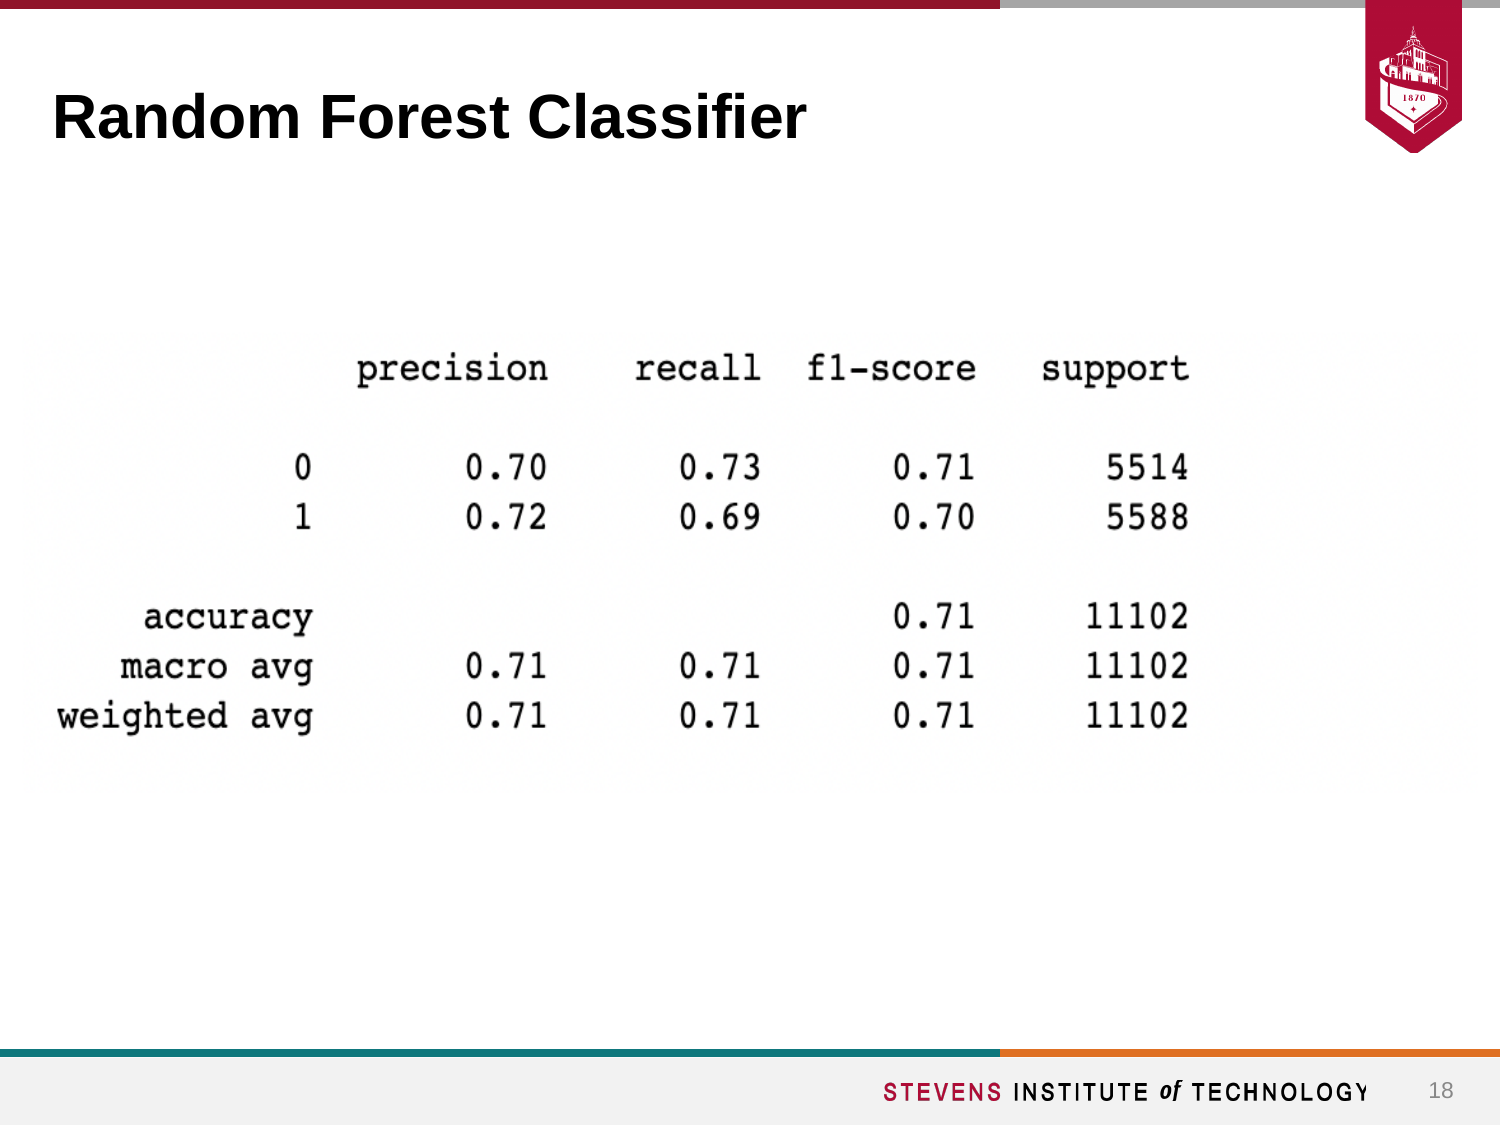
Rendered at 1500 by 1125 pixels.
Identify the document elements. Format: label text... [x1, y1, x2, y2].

picture [884, 1080, 1366, 1101]
title Random Forest Classifier [37, 68, 1236, 157]
picture [1365, 0, 1462, 153]
picture [22, 332, 1478, 793]
slide_number 18 [1401, 1059, 1481, 1120]
